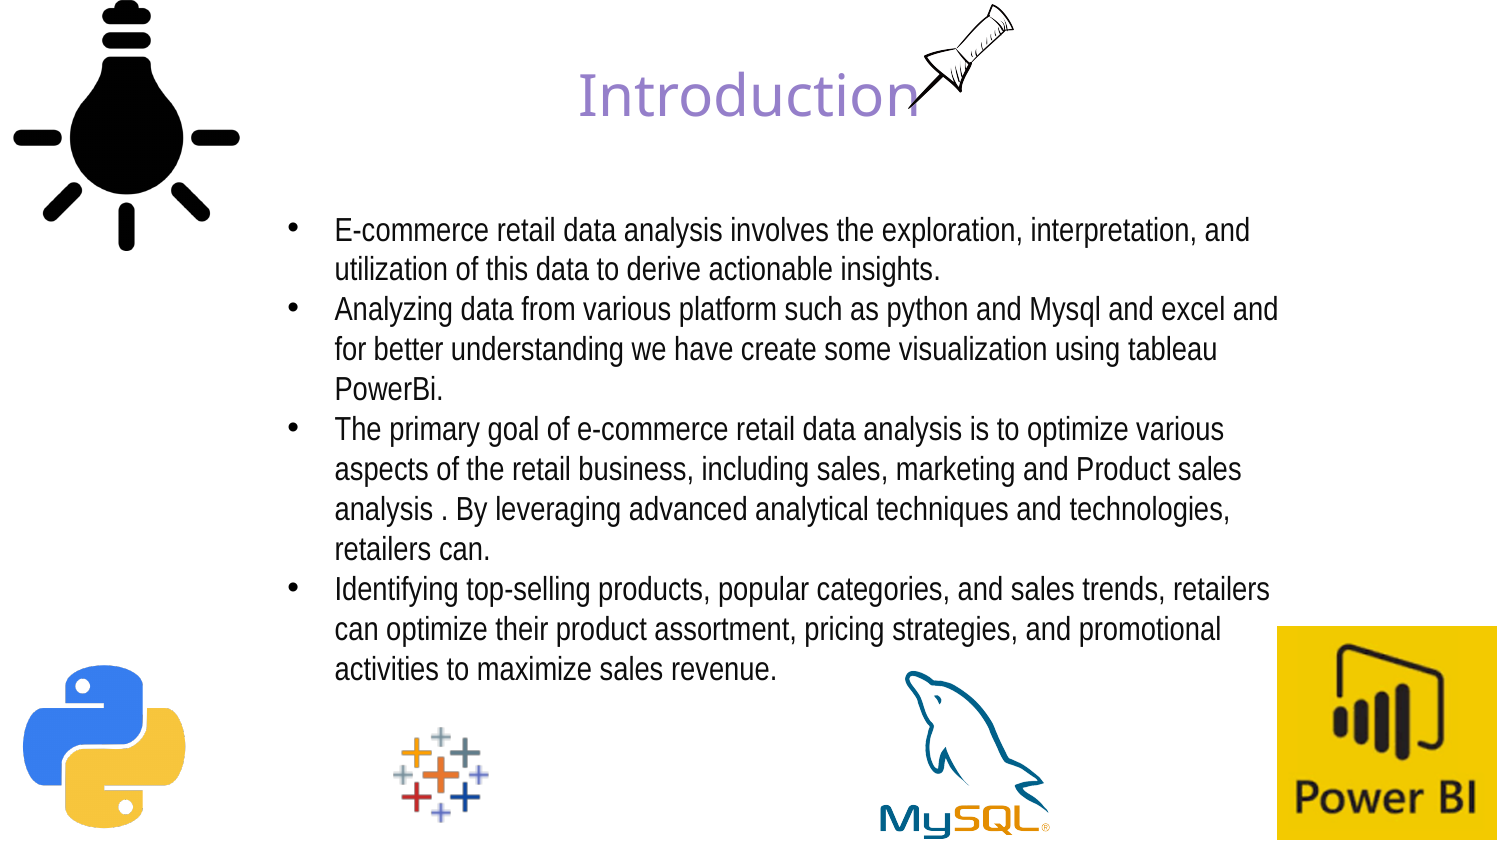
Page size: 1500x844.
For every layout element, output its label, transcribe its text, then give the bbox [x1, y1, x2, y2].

picture [0, 0, 321, 251]
picture [908, 4, 1014, 109]
picture [879, 668, 1050, 839]
picture [0, 643, 206, 844]
title Introduction [412, 67, 1088, 120]
picture [1277, 626, 1497, 840]
text_box E-commerce retail data analysis involves the exploration, interpretation, and utilization of this data to derive actionable insights. Analyzing data from various platform such as python and Mysql and excel and for better understanding we have create some visualization using tableau PowerBi. The primary goal of e-commerce retail data analysis is to optimize various aspects of the retail business, including sales, marketing and Product sales analysis . By leveraging advanced analytical techniques and technologies, retailers can. Identifying top-selling products, popular categories, and sales trends, retailers can optimize their product assortment, pricing strategies, and promotional activities to maximize sales revenue. [272, 200, 1310, 695]
picture [392, 726, 494, 827]
